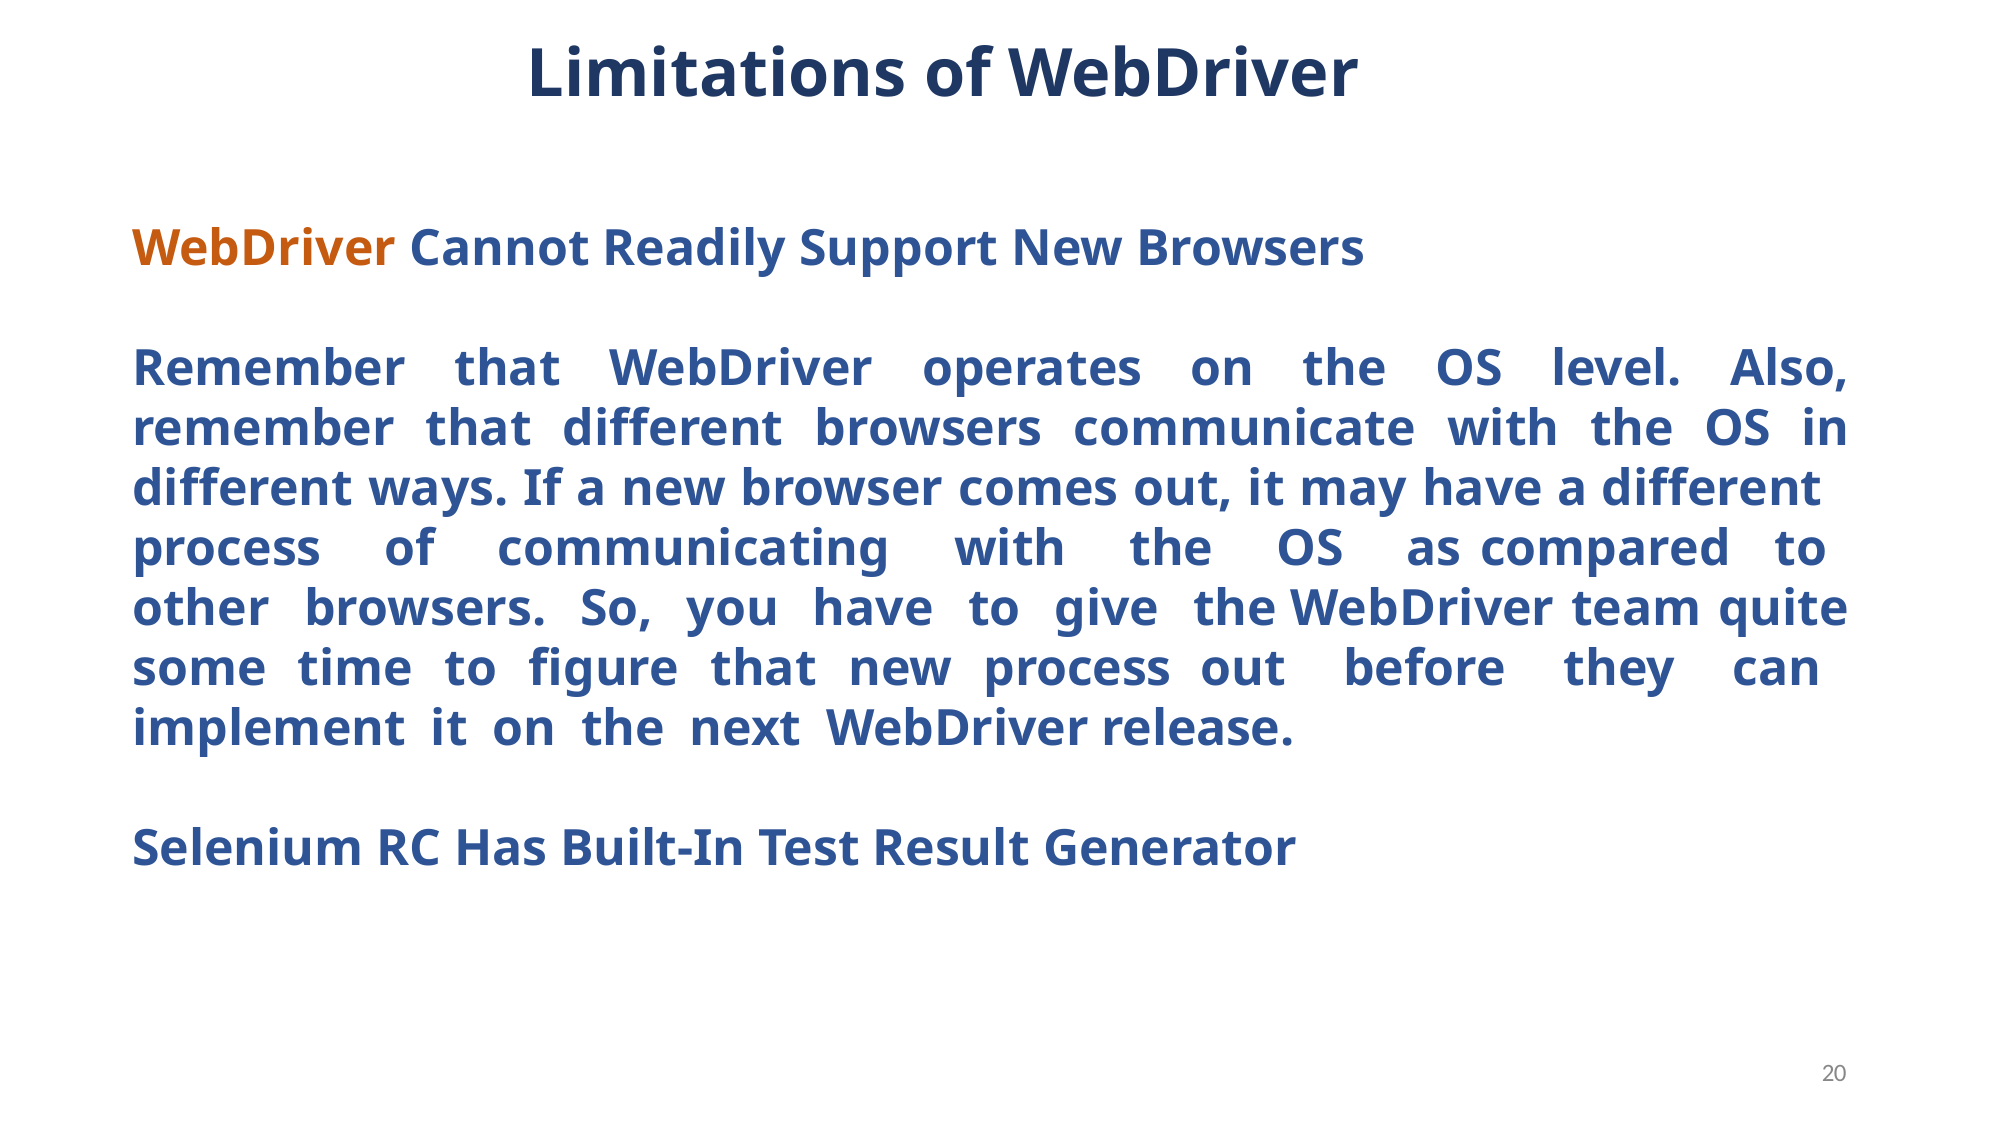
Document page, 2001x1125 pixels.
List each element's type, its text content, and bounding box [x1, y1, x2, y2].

text_box WebDriver Cannot Readily Support New Browsers Remember that WebDriver operates on the OS level. Also, remember that different browsers communicate with the OS in different ways. If a new browser comes out, it may have a different process of communicating with the OS as compared to other browsers. So, you have to give the WebDriver team quite some time to figure that new process out before they can implement it on the next WebDriver release. Selenium RC Has Built-In Test Result Generator [130, 213, 1850, 876]
title Limitations of WebDriver [524, 27, 1467, 218]
slide_number 20 [1819, 1060, 1856, 1125]
